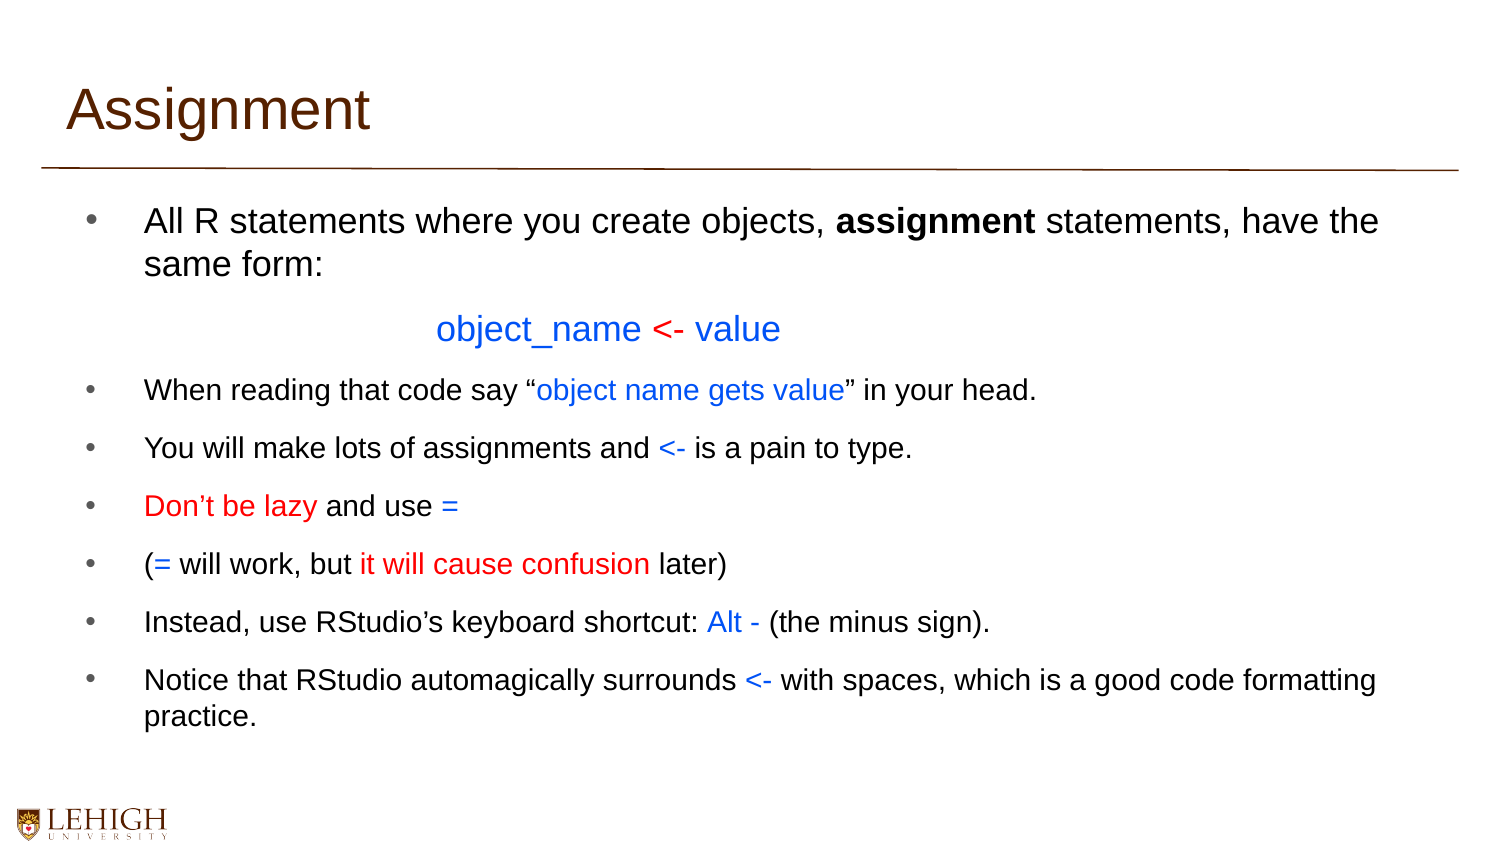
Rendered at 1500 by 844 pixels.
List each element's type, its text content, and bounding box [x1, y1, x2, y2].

list All R statements where you create objects, assignment statements, have the same form: object_name <- value When reading that code say “object name gets value” in your head. You will make lots of assignments and <- is a pain to type. Don’t be lazy and use = (= will work, but it will cause confusion later) Instead, use RStudio’s keyboard shortcut: Alt - (the minus sign). Notice that RStudio automagically surrounds <- with spaces, which is a good code formatting practice. [51, 182, 1449, 750]
title Assignment [51, 56, 1449, 156]
picture [17, 808, 167, 841]
